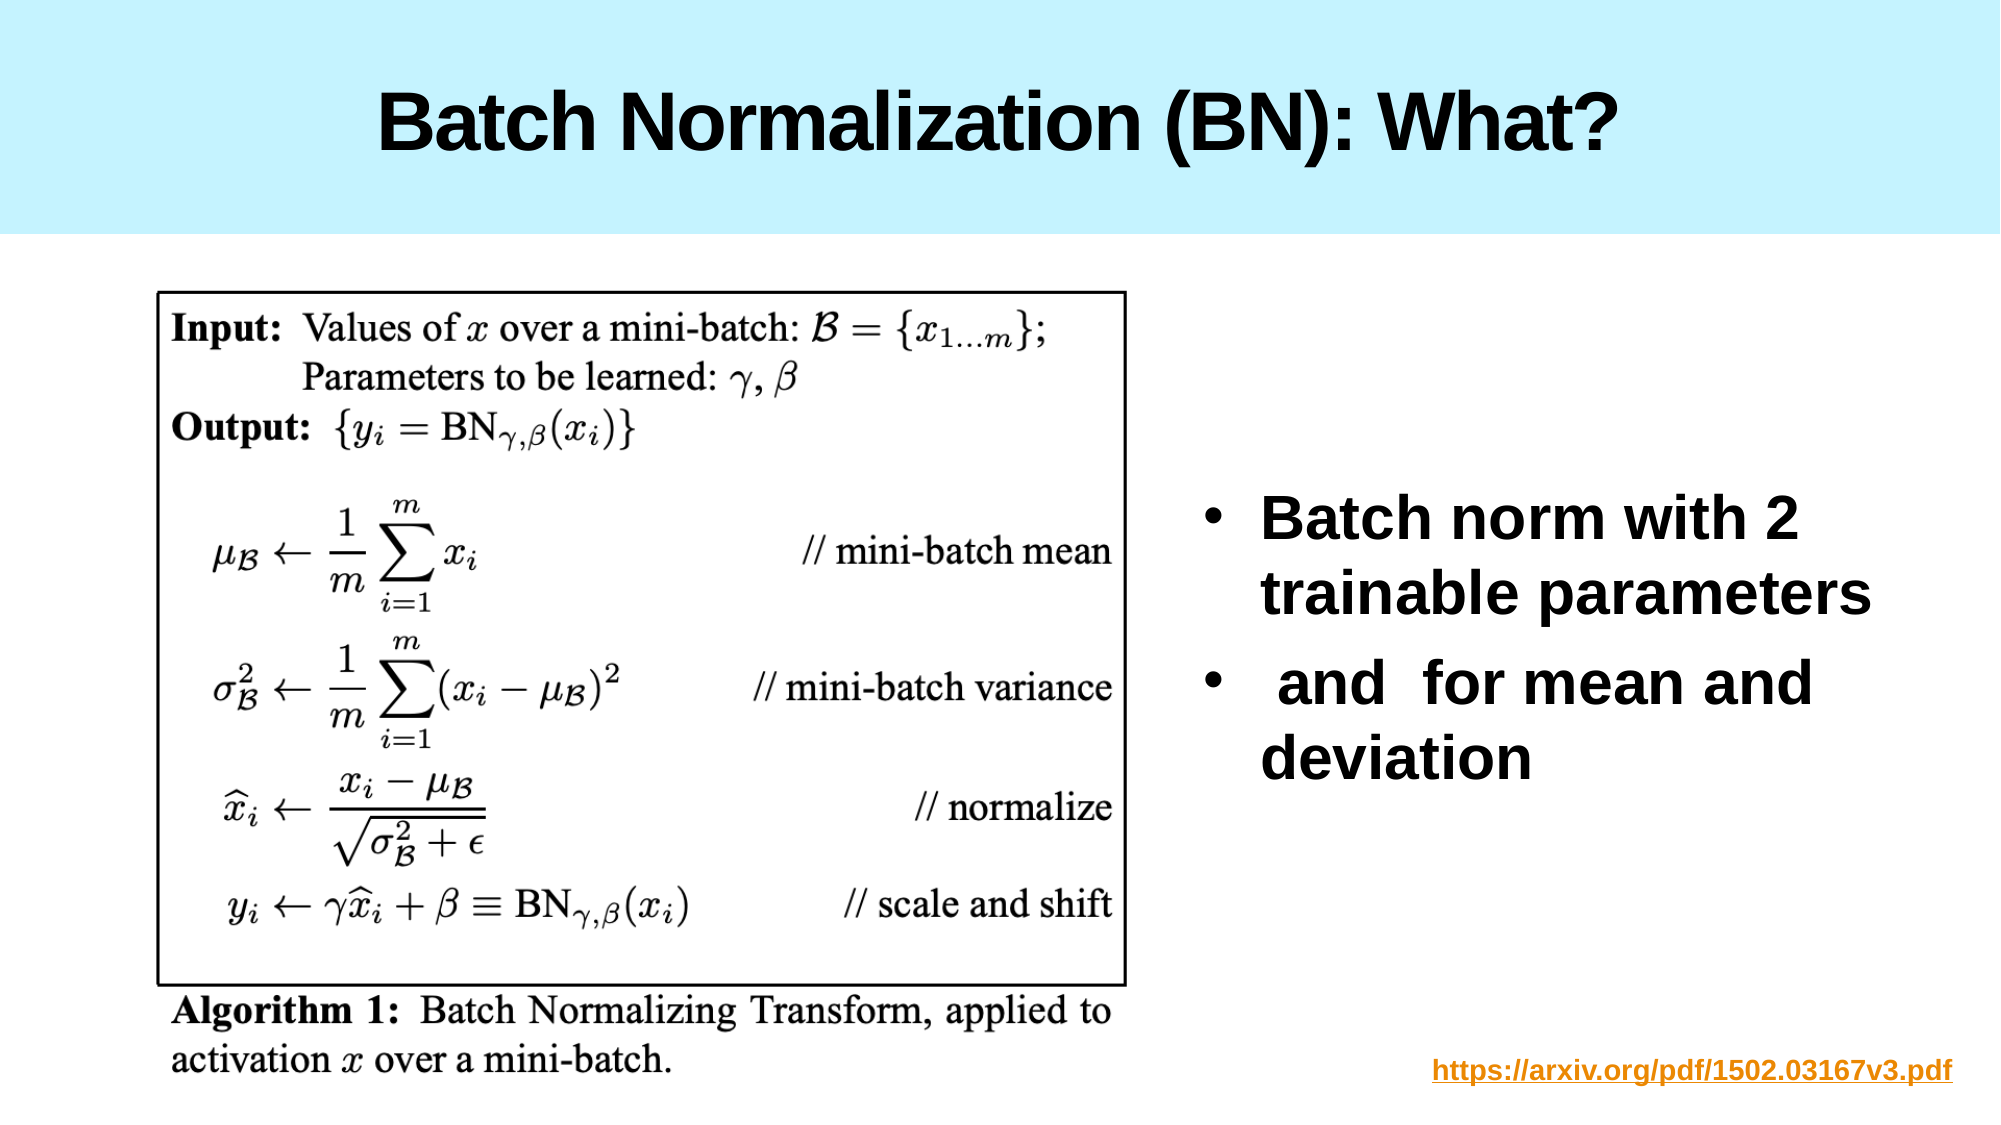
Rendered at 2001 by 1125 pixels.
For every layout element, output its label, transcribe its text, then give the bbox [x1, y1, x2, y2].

title Batch Normalization (BN): What? [0, 0, 2000, 234]
picture [145, 270, 1158, 1095]
text_box https://arxiv.org/pdf/1502.03167v3.pdf [1417, 1043, 1969, 1094]
